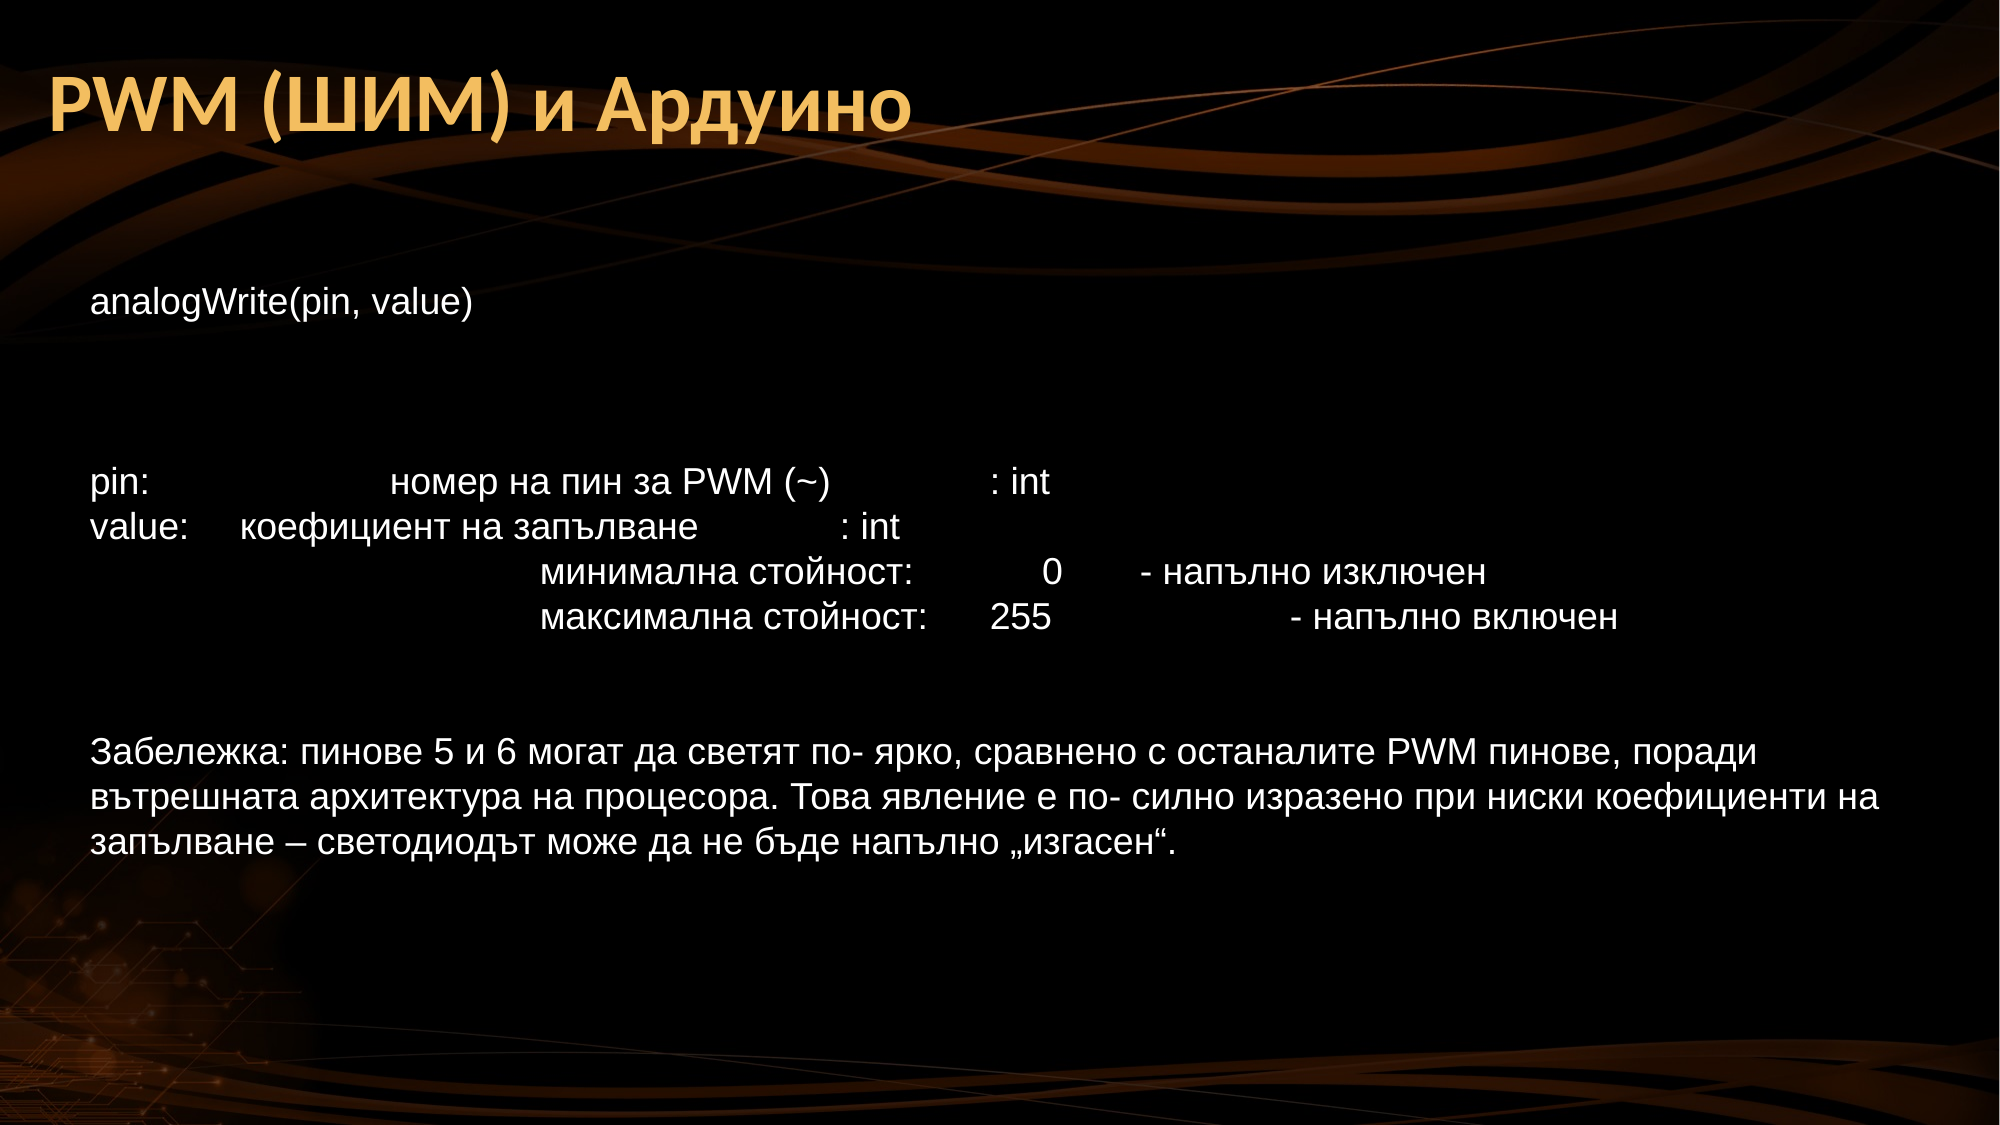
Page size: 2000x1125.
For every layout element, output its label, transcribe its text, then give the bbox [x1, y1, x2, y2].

text_box analogWrite(pin, value) pin: номер на пин за PWM (~) : int value: коефициент на запълване : int минимална стойност: 0 - напълно изключен максимална стойност: 255 - напълно включен Забележка: пинове 5 и 6 могат да светят по- ярко, сравнено с останалите PWM пинове, поради вътрешната архитектура на процесора. Това явление е по- силно изразено при ниски коефициенти на запълване – светодиодът може да не бъде напълно „изгасен“. [74, 269, 1950, 915]
text_box PWM (ШИМ) и Ардуино [30, 6, 1602, 189]
text_box [16, 201, 1816, 1063]
picture [0, 0, 2000, 1125]
